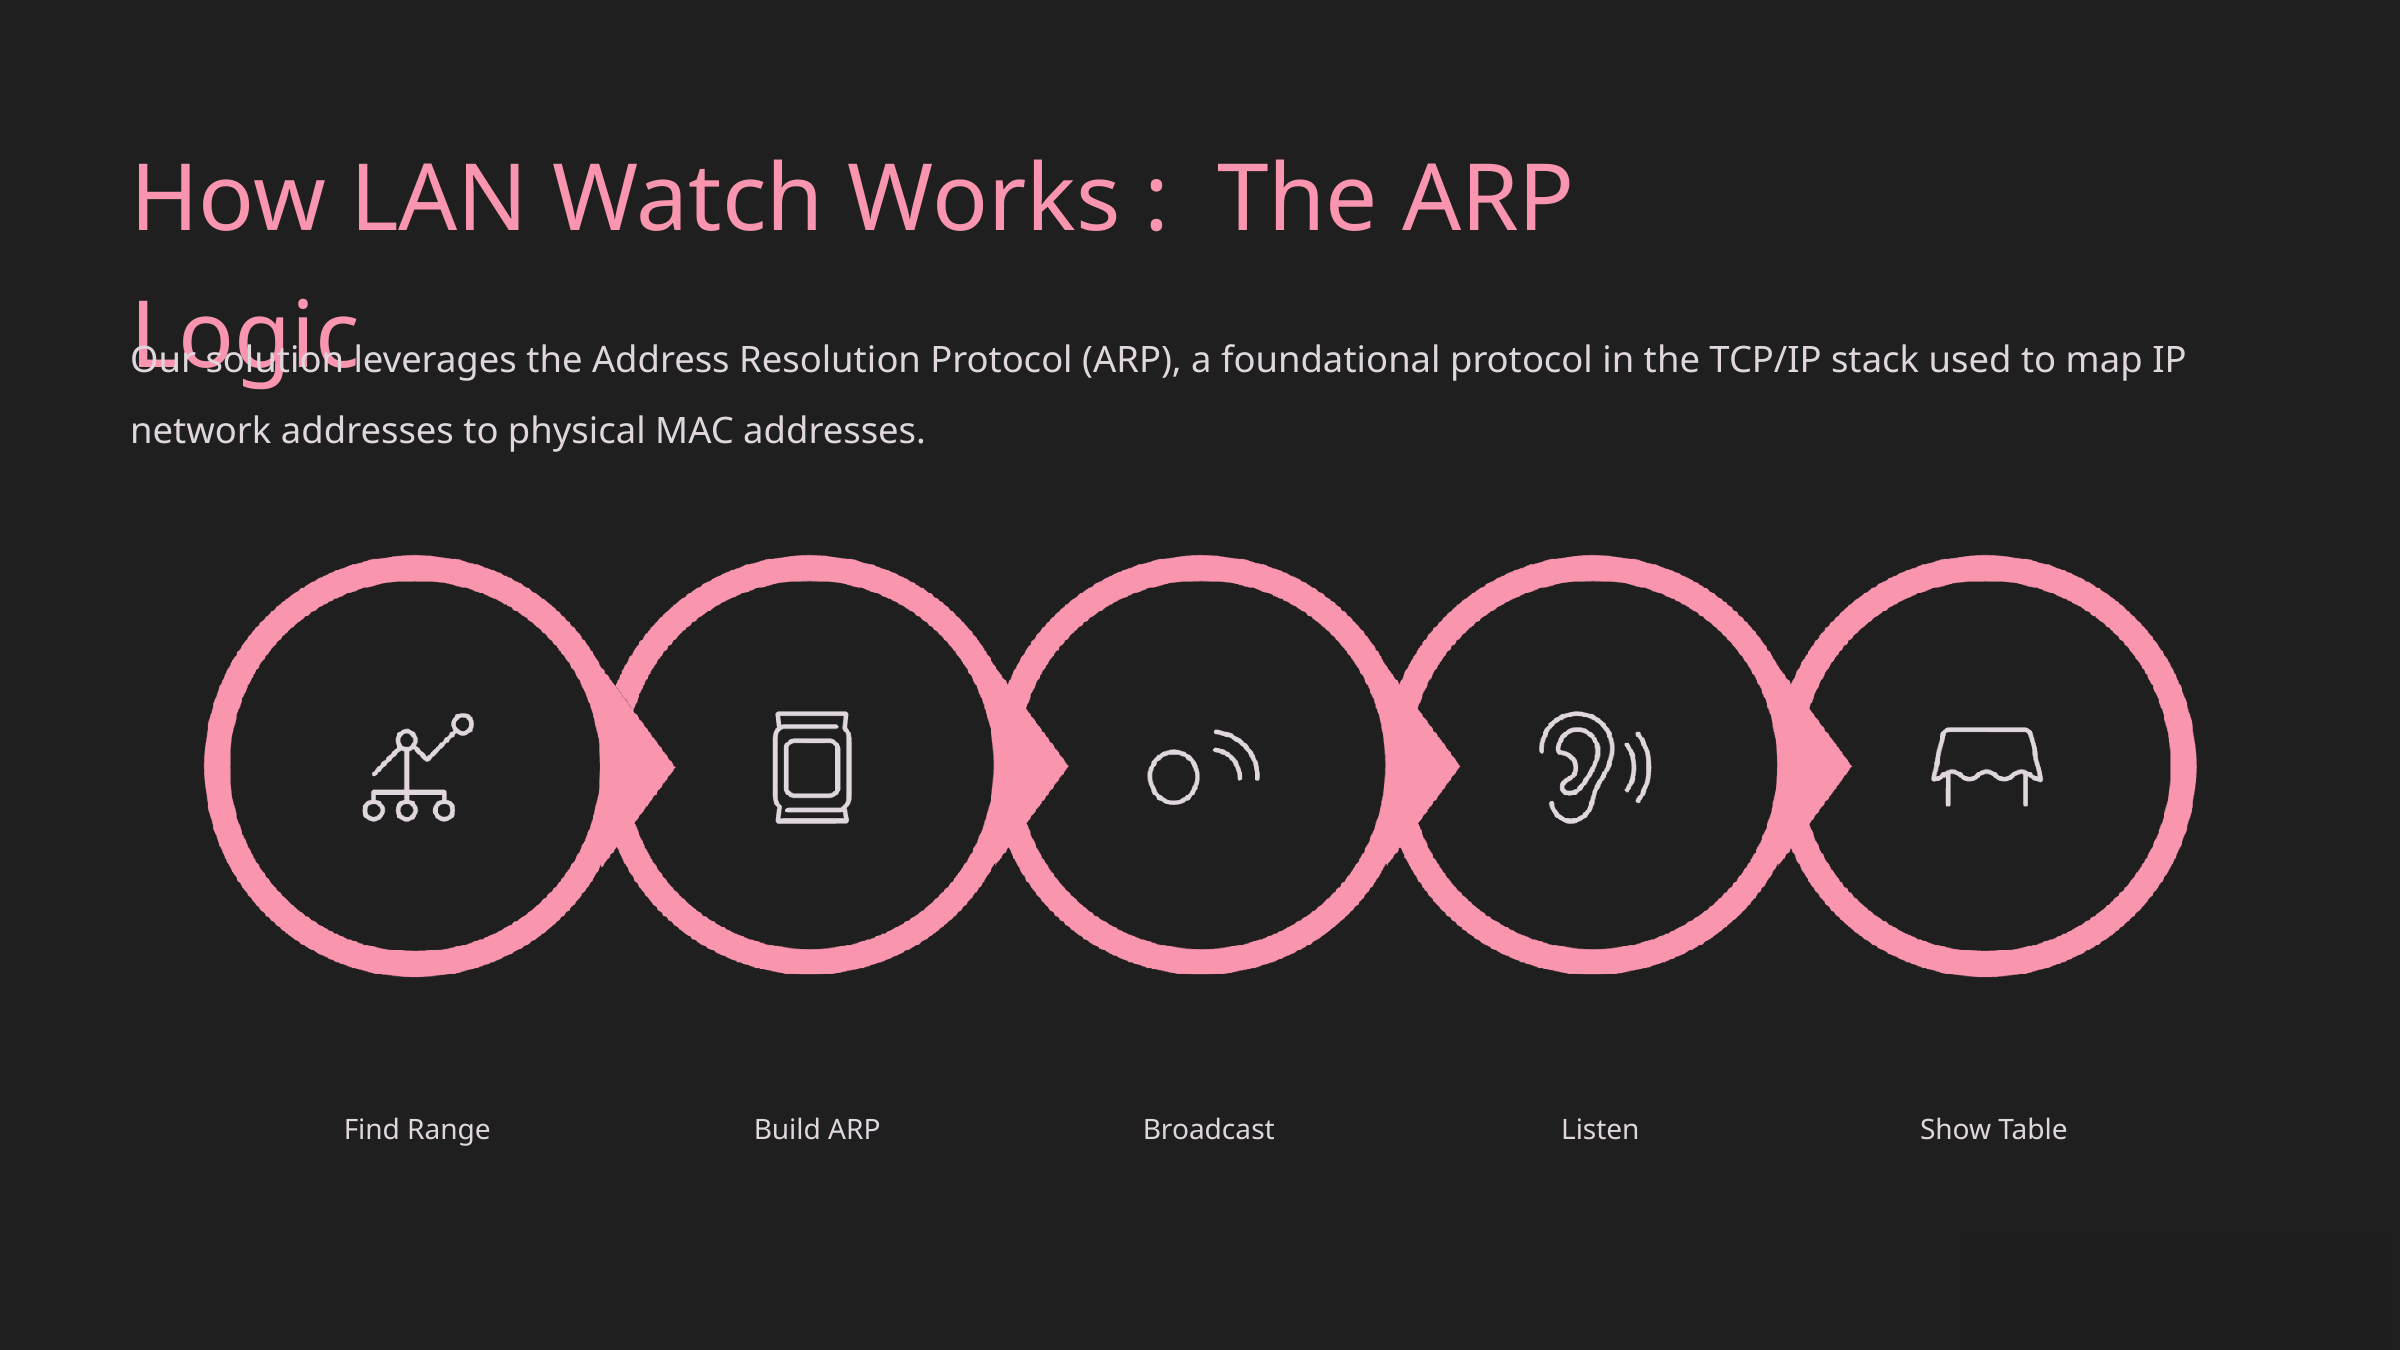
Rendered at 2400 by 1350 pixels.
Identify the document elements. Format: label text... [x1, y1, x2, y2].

text_box Our solution leverages the Address Resolution Protocol (ARP), a foundational protocol in the TCP/IP stack used to map IP network addresses to physical MAC addresses. [130, 308, 2270, 471]
picture [164, 514, 2392, 1350]
text_box How LAN Watch Works : The ARP Logic [130, 110, 1690, 227]
